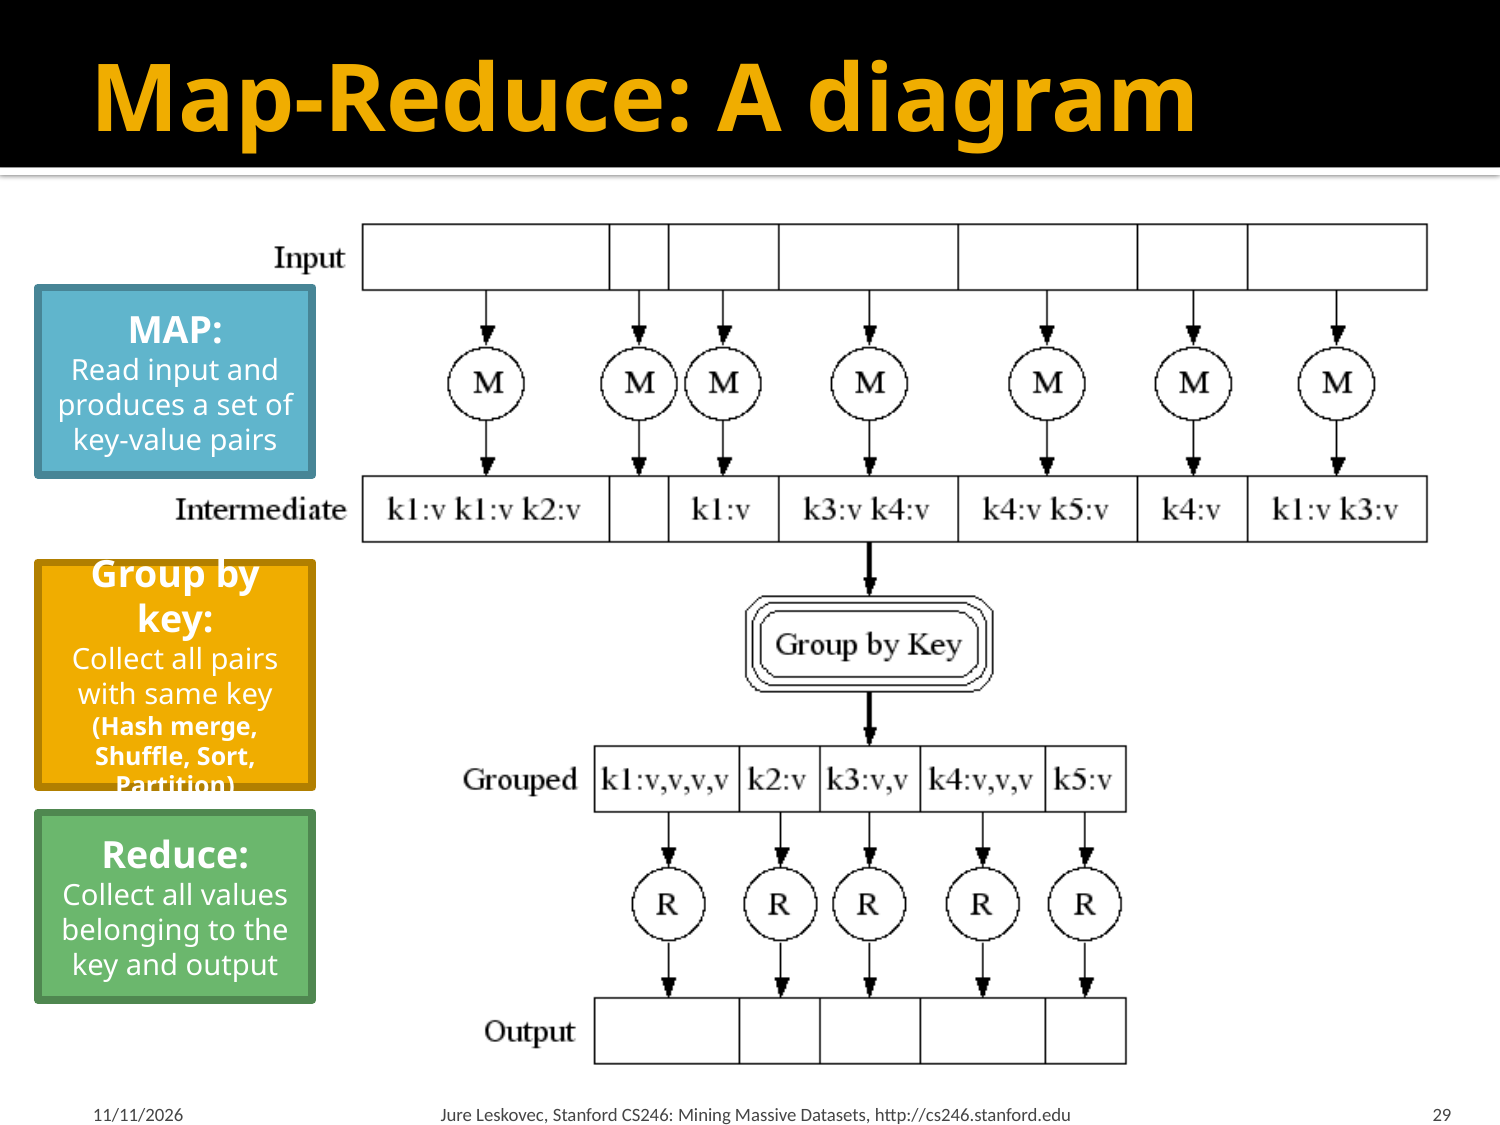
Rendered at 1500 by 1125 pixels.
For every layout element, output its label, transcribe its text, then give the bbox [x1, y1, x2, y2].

picture [150, 199, 1438, 1088]
text_box Group by key: Collect all pairs with same key (Hash merge, Shuffle, Sort, Partition) [34, 559, 144, 791]
text_box Reduce: Collect all values belonging to the key and output [34, 809, 144, 1004]
footer Jure Leskovec, Stanford CS246: Mining Massive Datasets, http://cs246.stanford.edu [433, 1096, 1337, 1125]
title Map-Reduce: A diagram [75, 24, 1425, 163]
text_box MAP: Read input and produces a set of key-value pairs [34, 284, 144, 479]
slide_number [75, 1080, 425, 1125]
slide_number 29 [1345, 1080, 1467, 1125]
